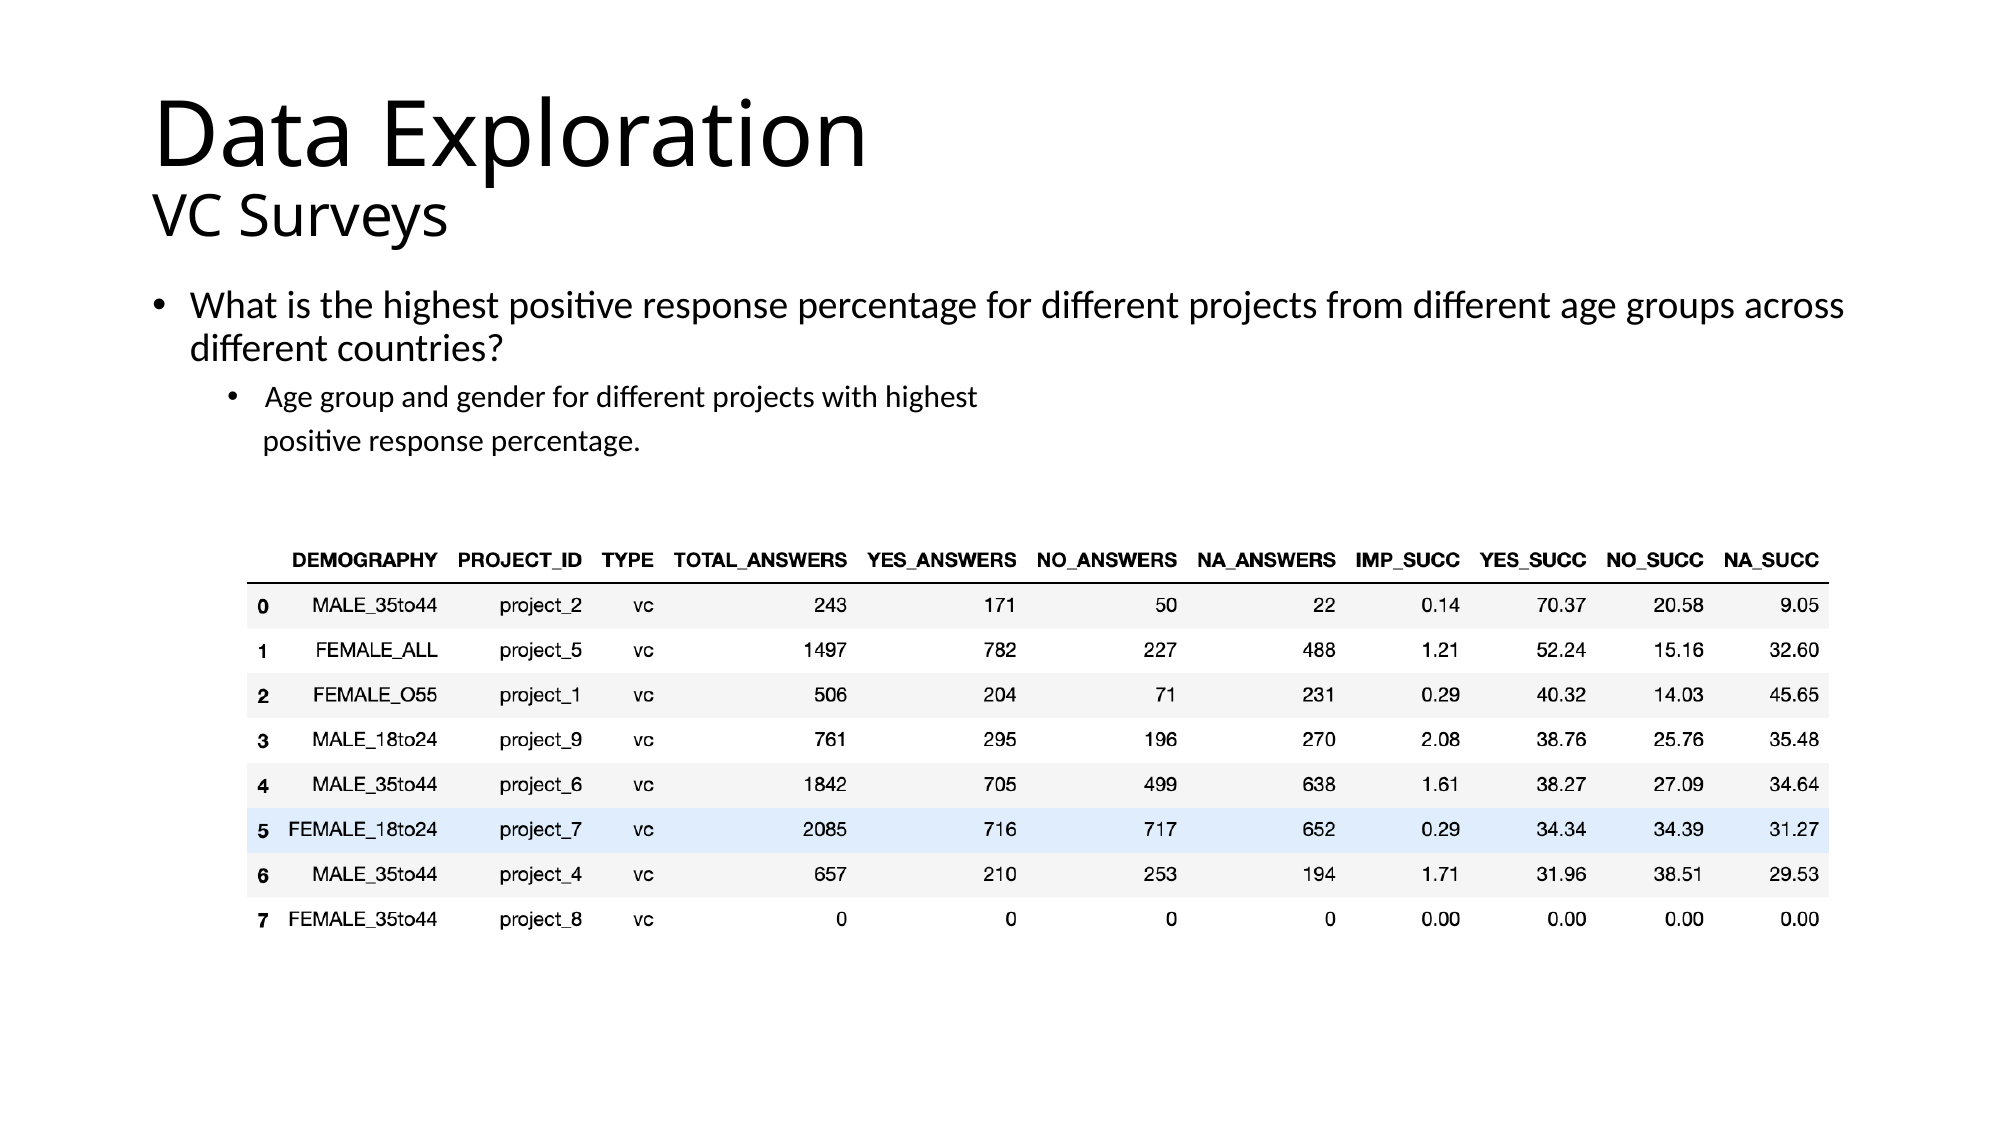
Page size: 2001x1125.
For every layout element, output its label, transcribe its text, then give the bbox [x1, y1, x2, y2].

picture [240, 540, 1835, 942]
title Data Exploration VC Surveys [137, 59, 1863, 277]
text_box What is the highest positive response percentage for different projects from different age groups across different countries? Age group and gender for different projects with highest positive response percentage. [137, 277, 1863, 992]
